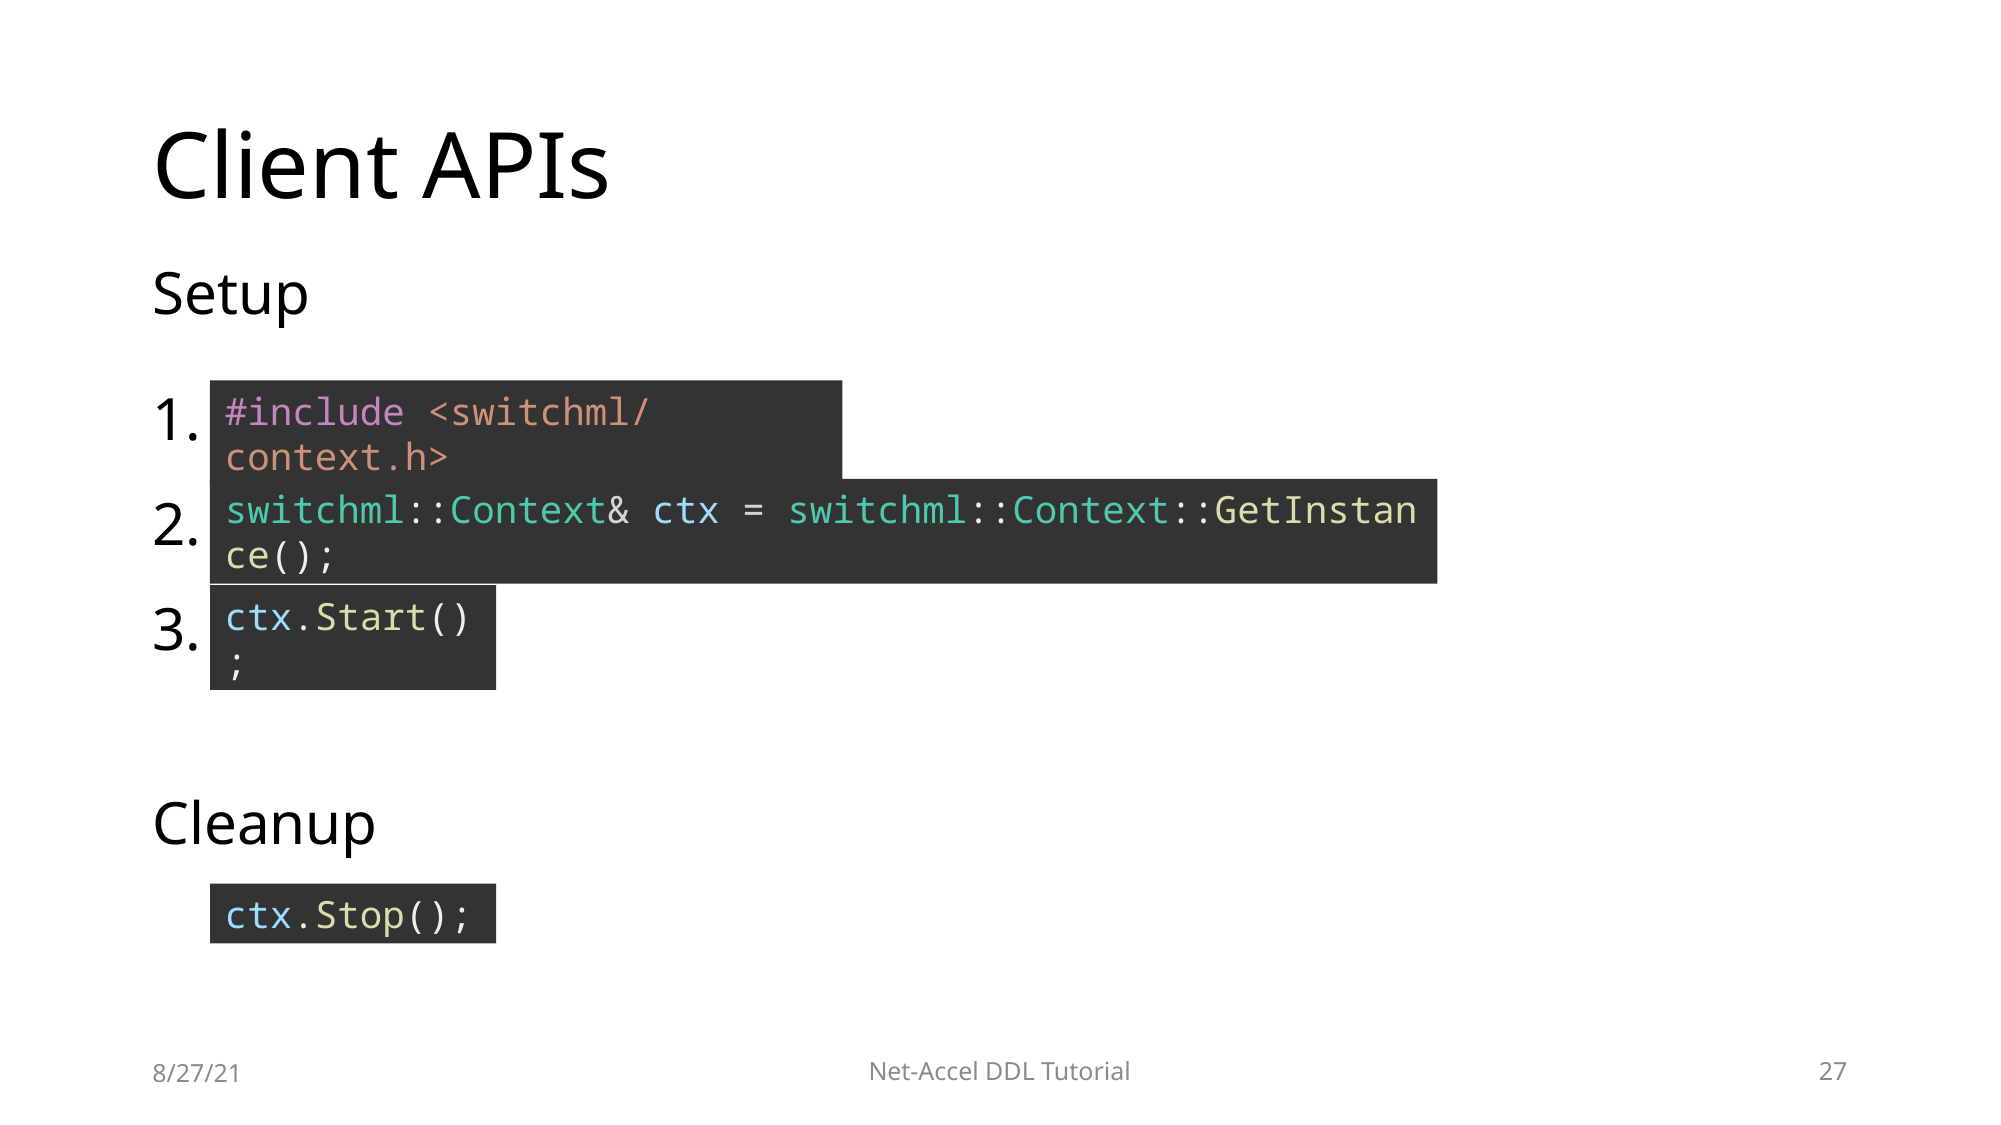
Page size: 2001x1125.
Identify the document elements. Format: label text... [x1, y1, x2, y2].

title Client APIs [137, 59, 1863, 256]
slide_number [137, 1042, 588, 1103]
footer Net-Accel DDL Tutorial [662, 1042, 1338, 1103]
text_box ctx.Start(); [210, 585, 497, 690]
slide_number 44 [1412, 1042, 1863, 1103]
text_box switchml::Context& ctx = switchml::Context::GetInstance(); [209, 478, 1438, 584]
text_box #include <switchml/context.h> [209, 380, 843, 478]
list Setup 1. 2. 3. [137, 256, 1863, 730]
text_box Cleanup [137, 787, 1863, 878]
text_box ctx.Stop(); [210, 883, 497, 944]
